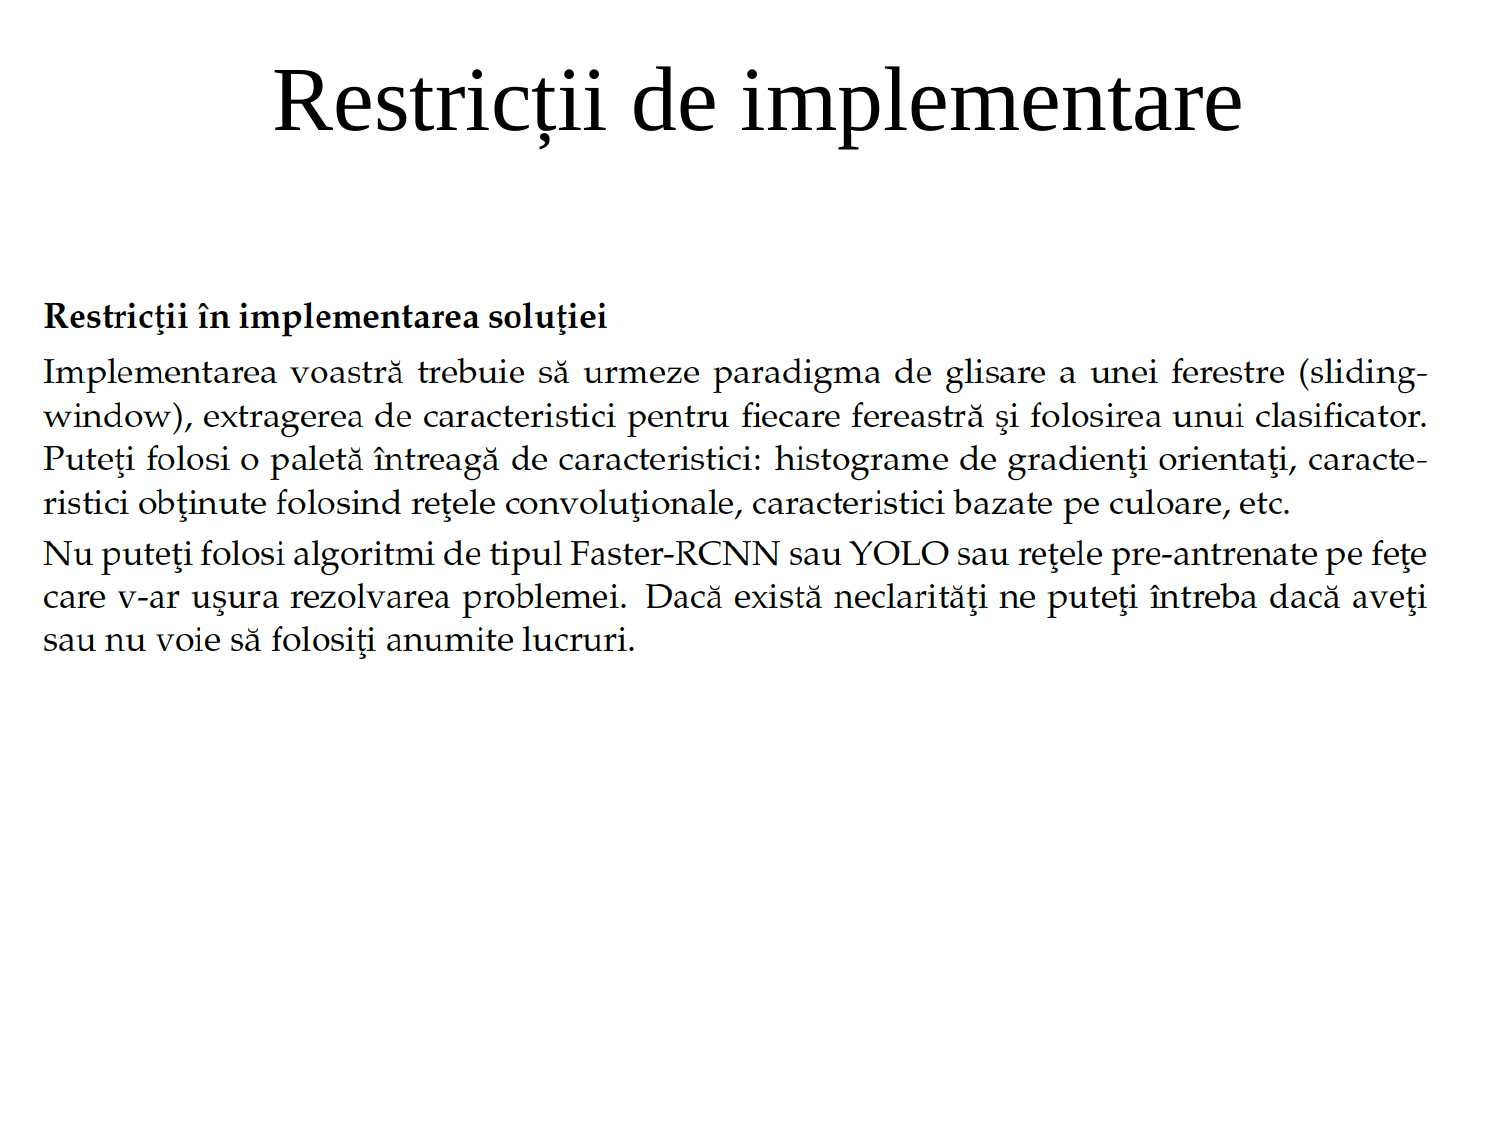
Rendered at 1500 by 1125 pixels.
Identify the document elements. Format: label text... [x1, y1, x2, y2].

title Restricții de implementare [18, 0, 1500, 188]
picture [0, 248, 1500, 760]
